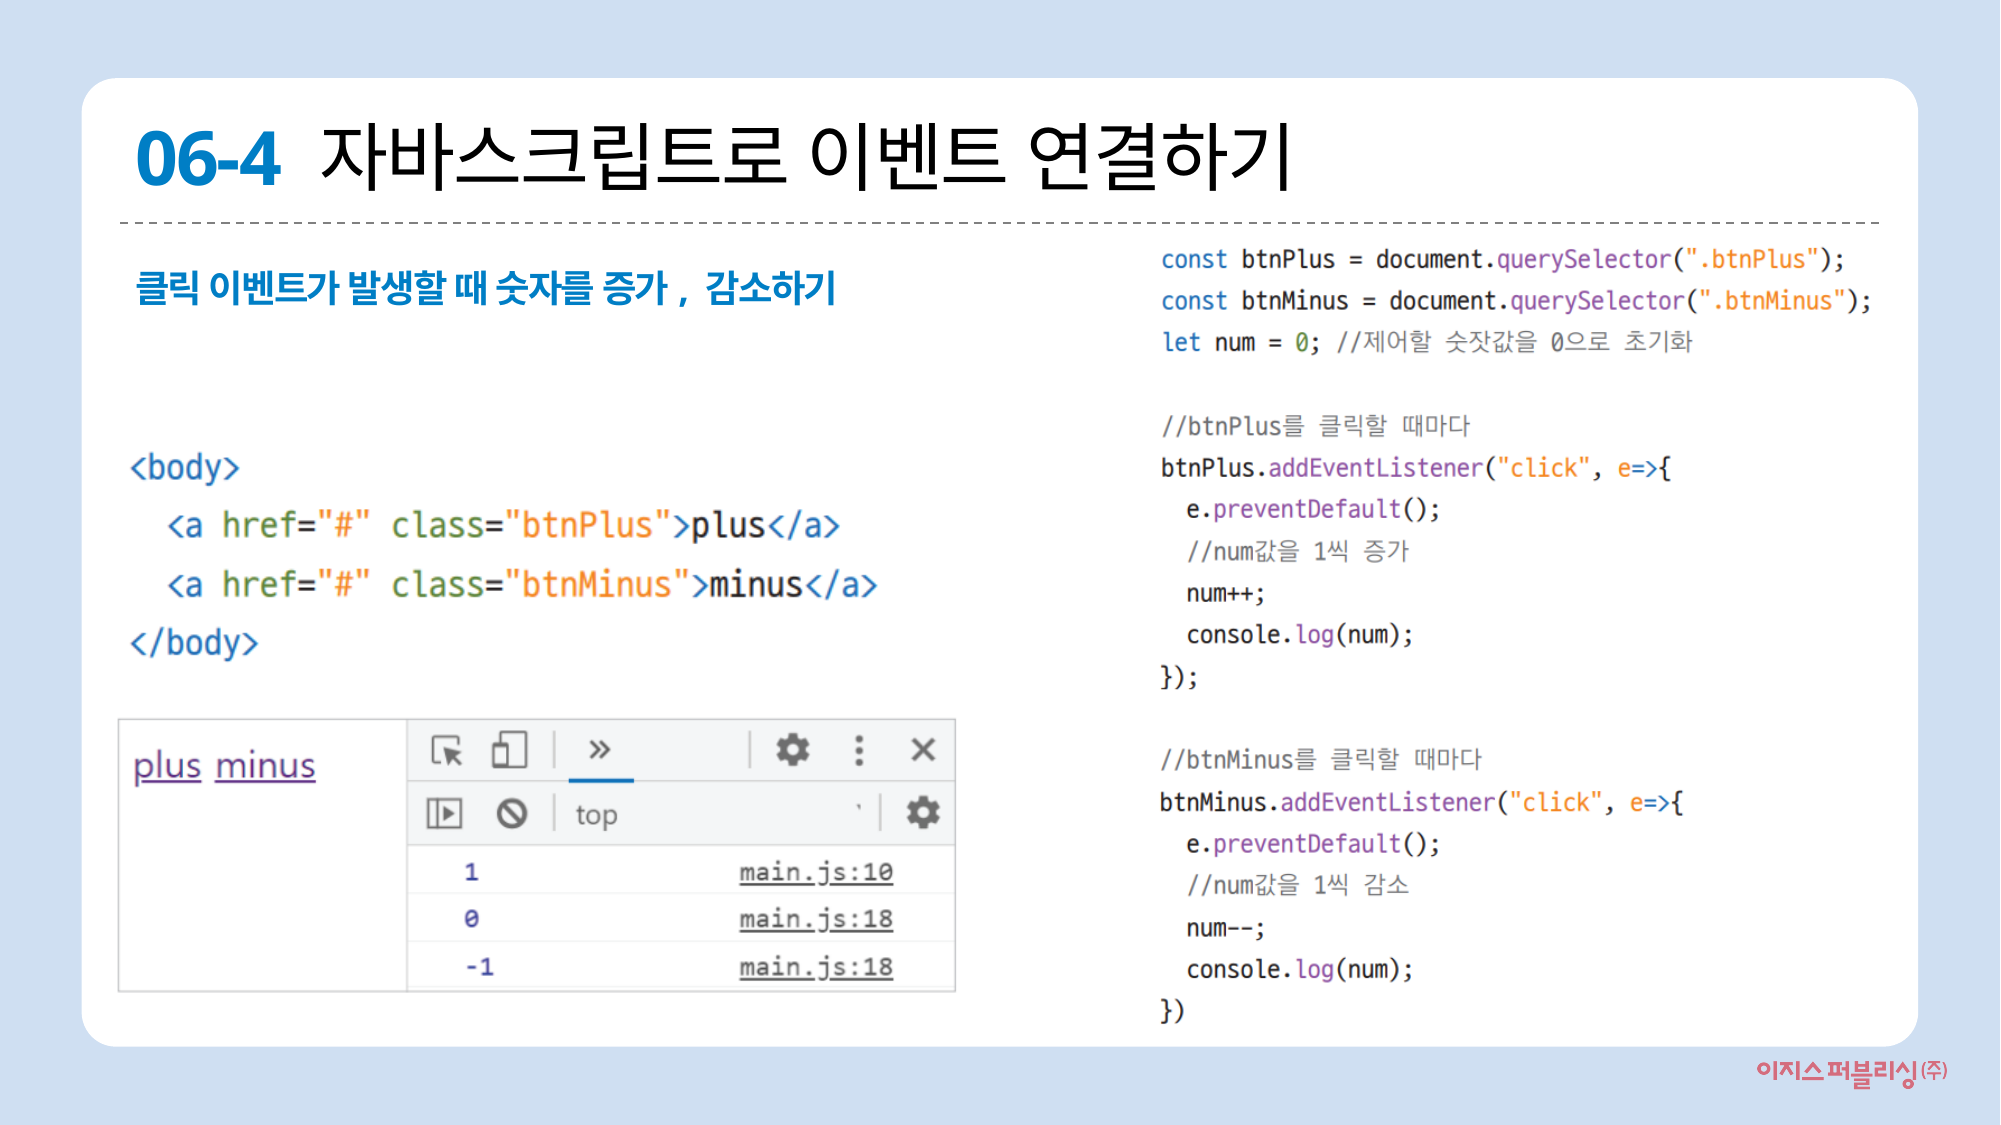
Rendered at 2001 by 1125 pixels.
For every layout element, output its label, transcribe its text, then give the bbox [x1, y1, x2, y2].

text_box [1151, 239, 1880, 1034]
picture [110, 436, 890, 674]
picture [110, 715, 964, 998]
title 06-4 자바스크립트로 이벤트 연결하기 [120, 109, 1880, 209]
list 클릭 이벤트가 발생할 때 숫자를 증가, 감소하기 [120, 257, 1070, 526]
